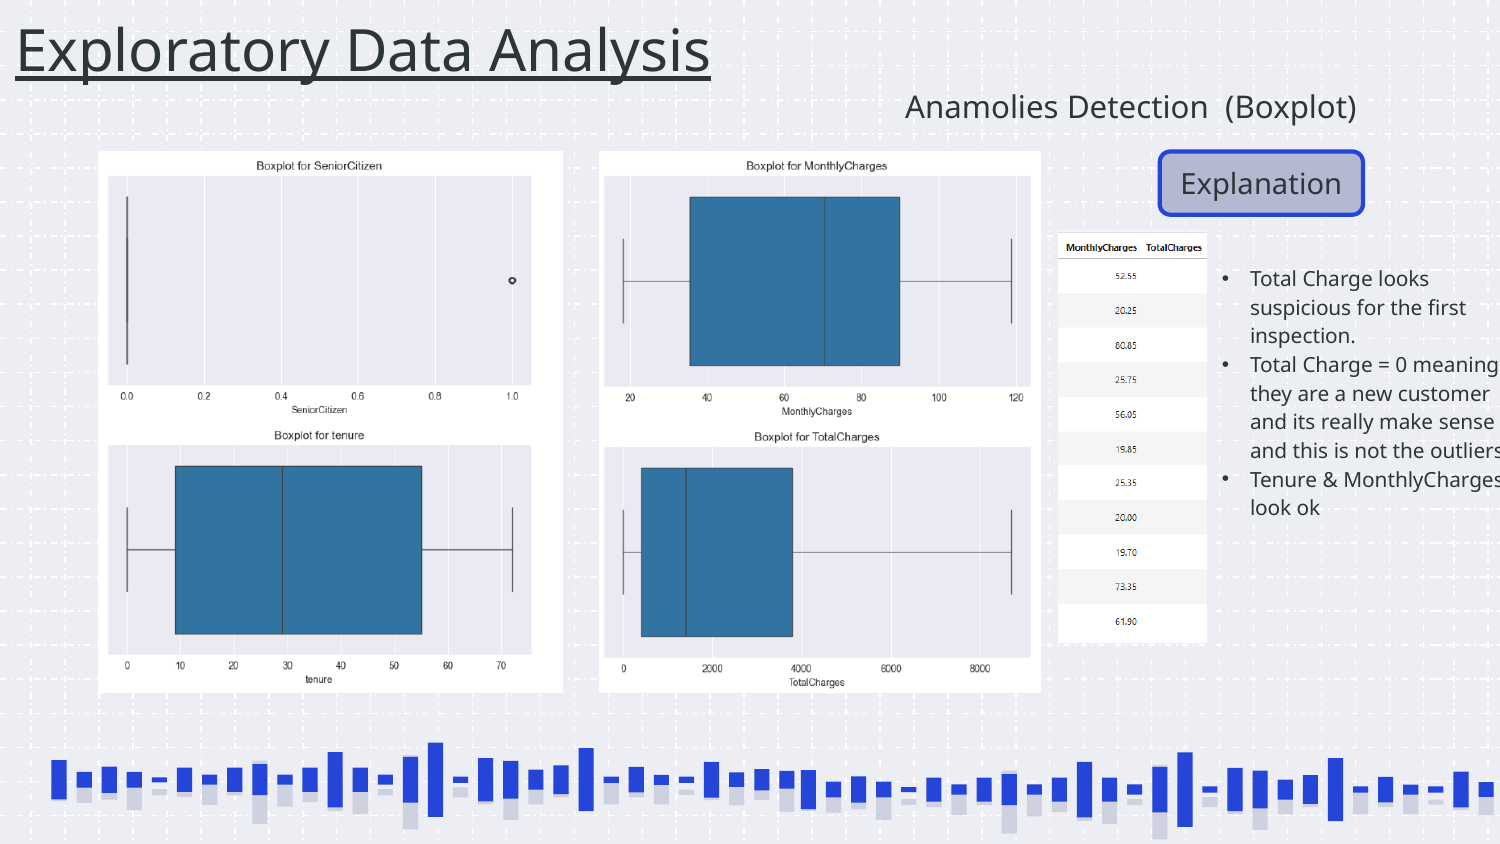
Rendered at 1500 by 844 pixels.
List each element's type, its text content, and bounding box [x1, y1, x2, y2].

picture [98, 151, 563, 693]
picture [1058, 230, 1208, 644]
title Anamolies Detection (Boxplot) [890, 72, 1500, 184]
picture [599, 151, 1041, 693]
text_box Total Charge looks suspicious for the first inspection. Total Charge = 0 meaning they are a new customer and its really make sense and this is not the outliers Tenure & MonthlyCharges look ok [1213, 246, 1500, 317]
text_box Explanation [1157, 184, 1366, 217]
text_box Exploratory Data Analysis [0, 0, 773, 93]
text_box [51, 742, 795, 830]
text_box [800, 752, 1500, 840]
